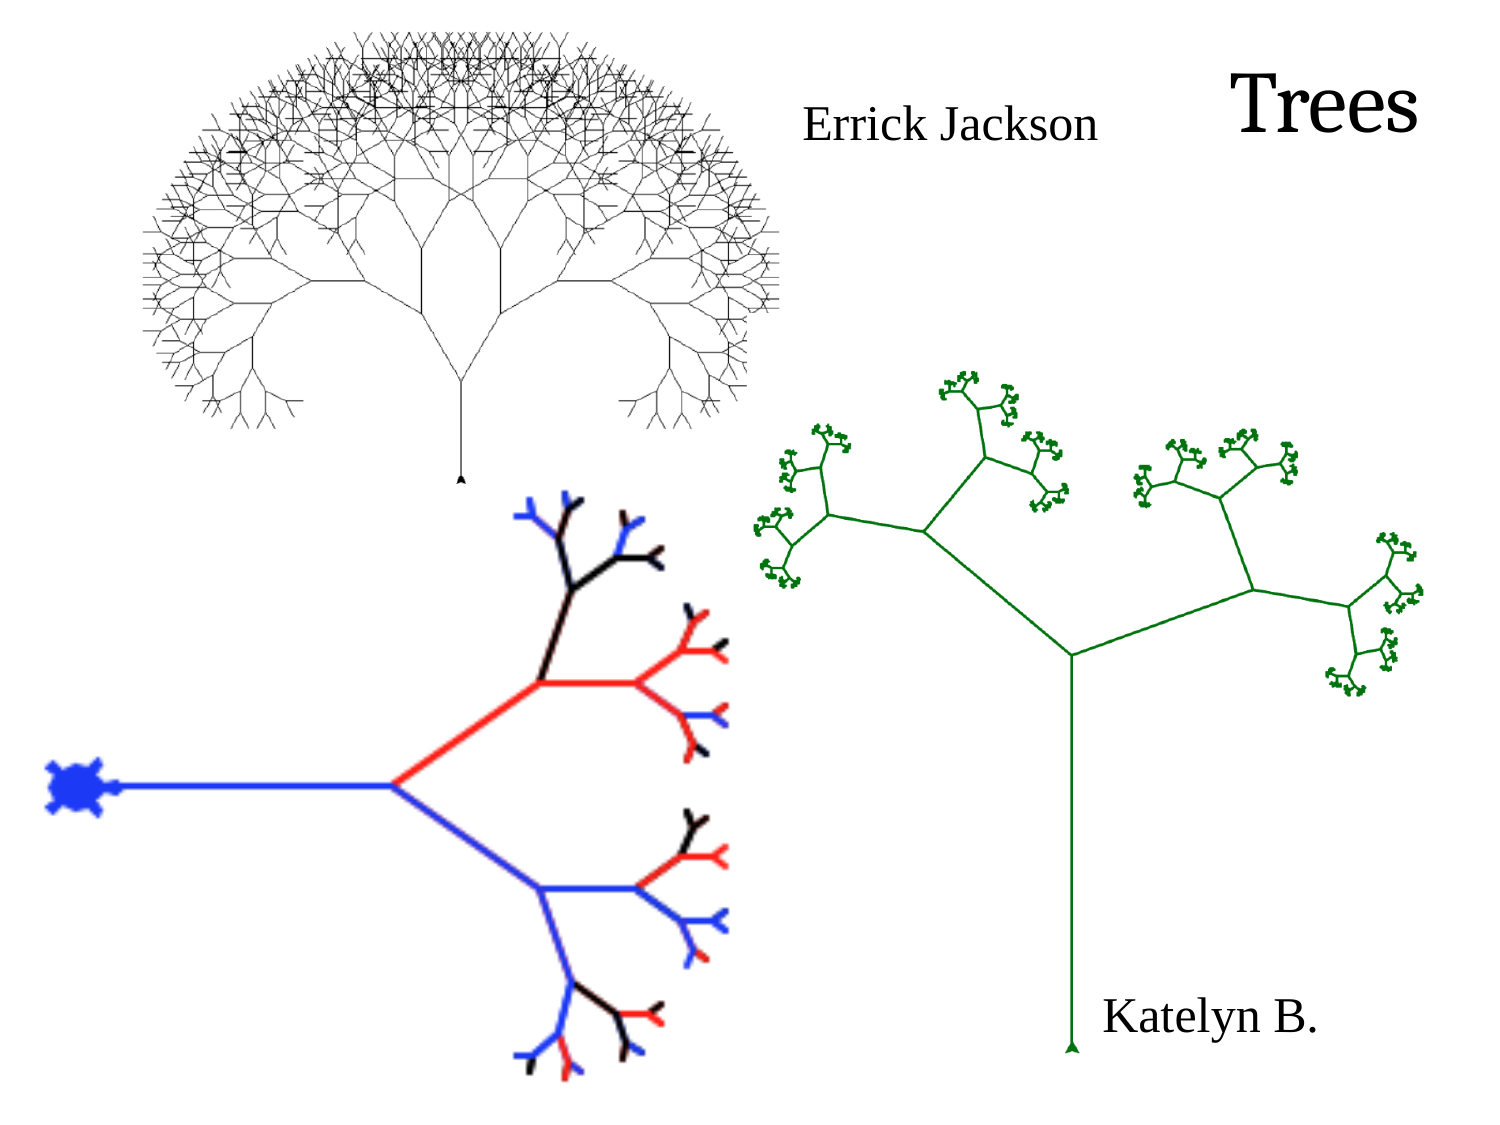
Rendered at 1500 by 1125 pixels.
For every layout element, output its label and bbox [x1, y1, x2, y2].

text_box [787, 37, 1435, 158]
picture [24, 0, 1500, 1113]
